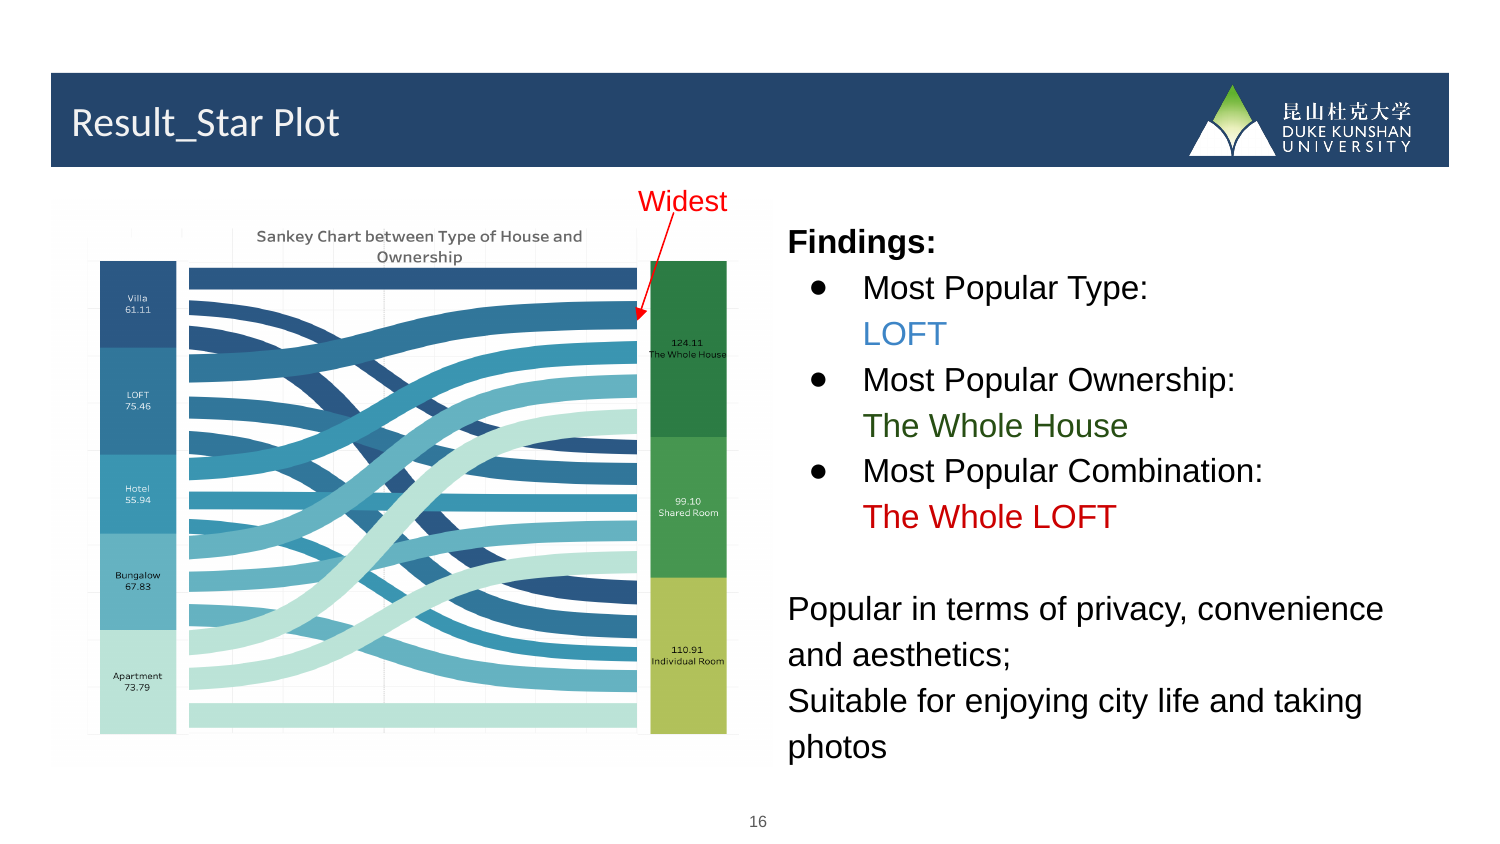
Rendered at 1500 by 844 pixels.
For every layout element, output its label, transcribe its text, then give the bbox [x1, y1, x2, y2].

text_box Widest [623, 166, 788, 232]
title Result_Star Plot [51, 72, 1449, 167]
picture [50, 198, 773, 767]
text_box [637, 212, 675, 321]
picture [1187, 83, 1412, 157]
slide_number ‹#› [727, 806, 772, 837]
text_box Findings: Most Popular Type: LOFT Most Popular Ownership: The Whole House Most Popular Combination: The Whole LOFT Popular in terms of privacy, convenience and aesthetics; Suitable for enjoying city life and taking photos [772, 199, 1449, 844]
